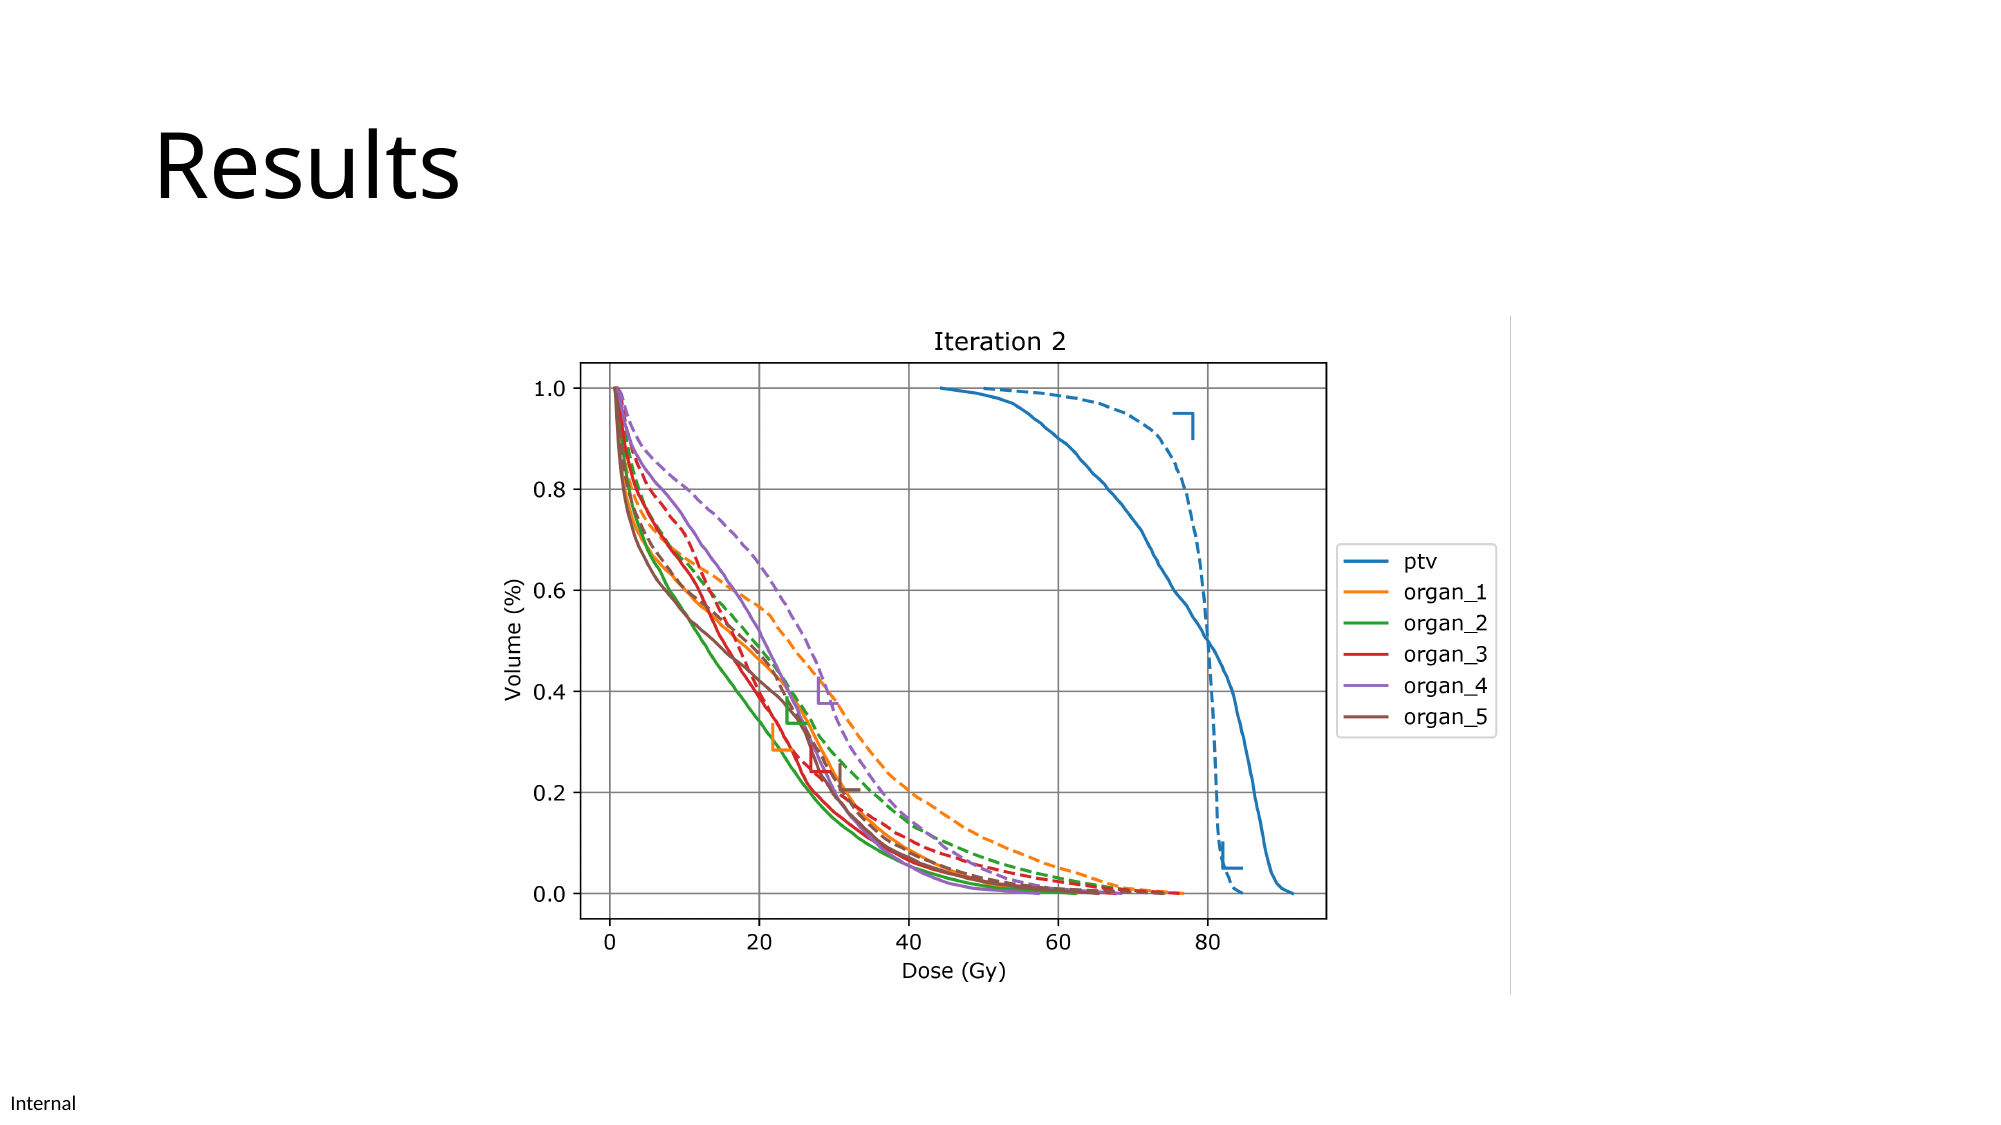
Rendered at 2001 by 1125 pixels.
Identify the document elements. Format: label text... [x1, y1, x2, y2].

title Results [137, 59, 1863, 278]
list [489, 316, 1511, 997]
